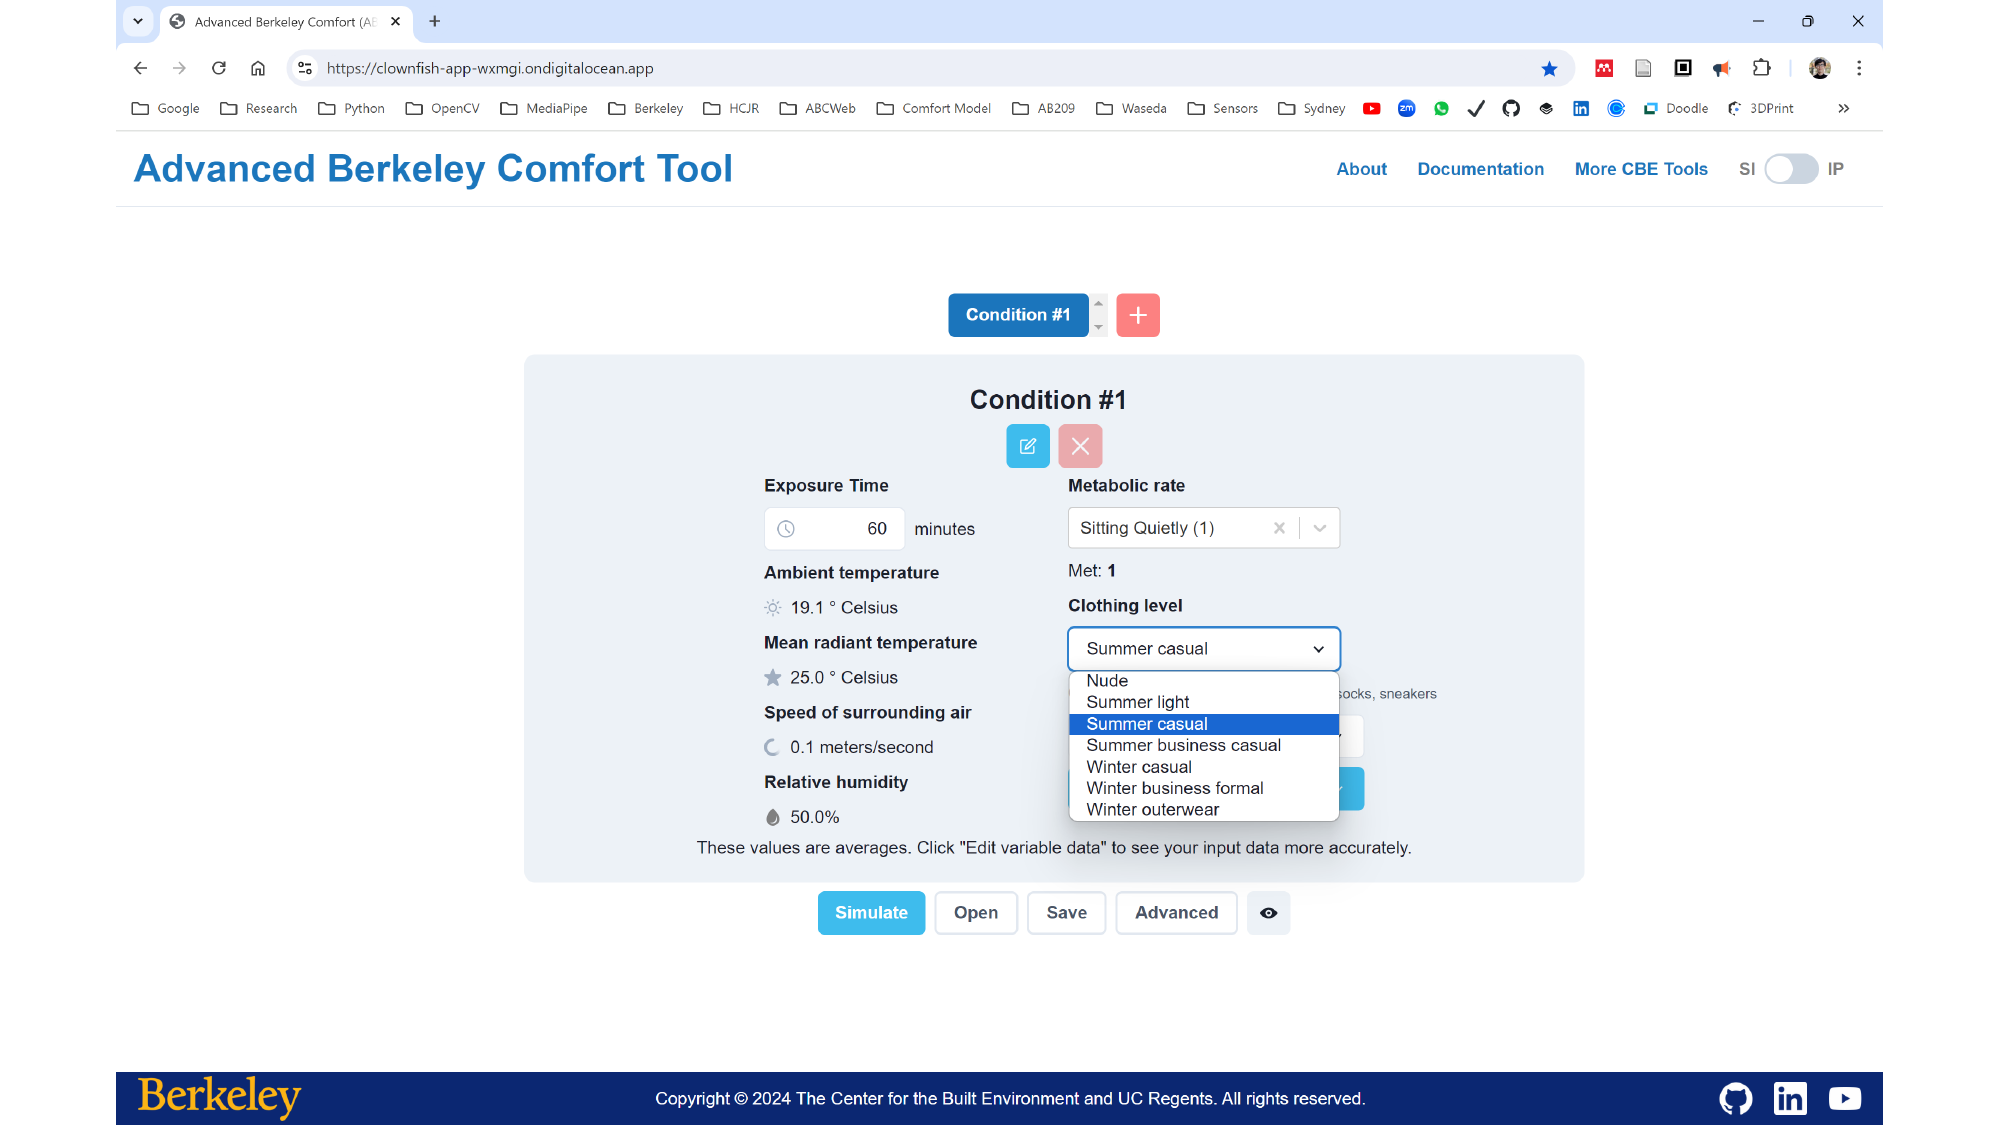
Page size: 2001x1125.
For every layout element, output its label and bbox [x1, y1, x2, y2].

picture [116, 0, 1884, 1125]
